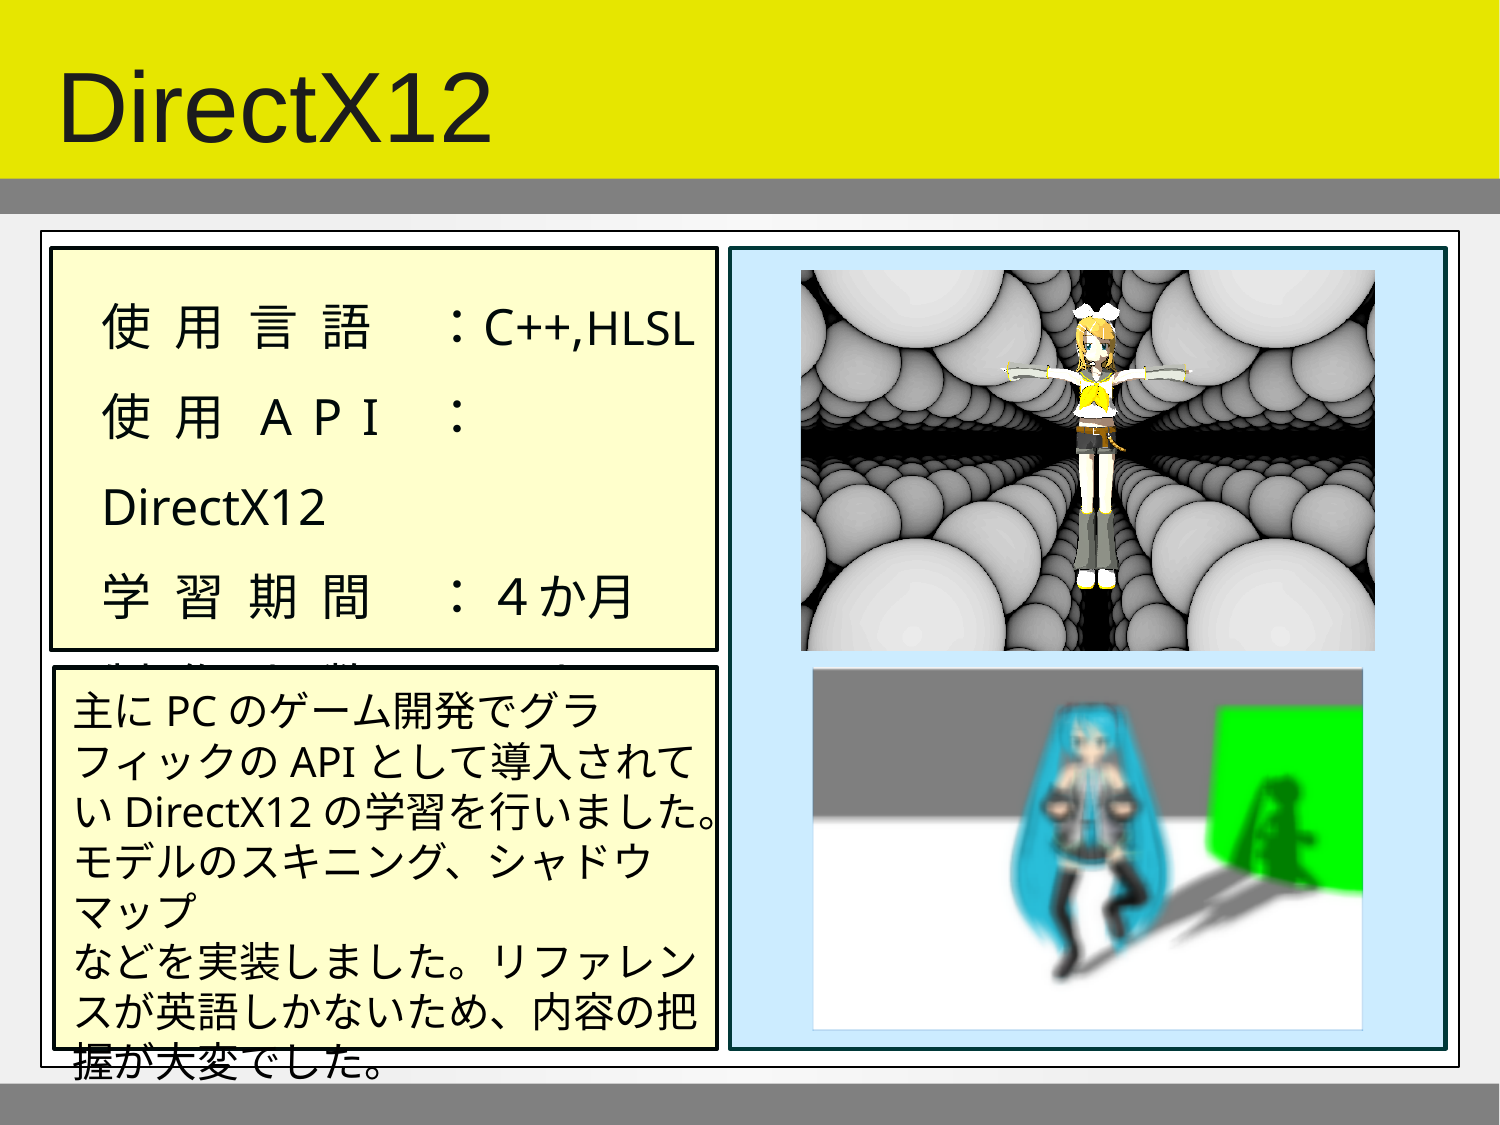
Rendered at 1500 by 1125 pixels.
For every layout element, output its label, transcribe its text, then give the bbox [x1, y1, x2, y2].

text_box 主にPCのゲーム開発でグラフィックのAPIとして導入されていDirectX12の学習を行いました。 モデルのスキニング、シャドウマップ などを実装しました。リファレンスが英語しかないため、内容の把握が大変でした。 [54, 667, 718, 1049]
text_box [41, 230, 1459, 1068]
picture [800, 269, 1376, 651]
text_box 使用言語 ： C++,HLSL 使用API ： DirectX12 学習期間 ： ４か月 制作人数 ： １人 [51, 248, 718, 651]
title DirectX12 [41, 58, 1459, 147]
picture [812, 667, 1364, 1031]
text_box [730, 248, 1446, 1049]
